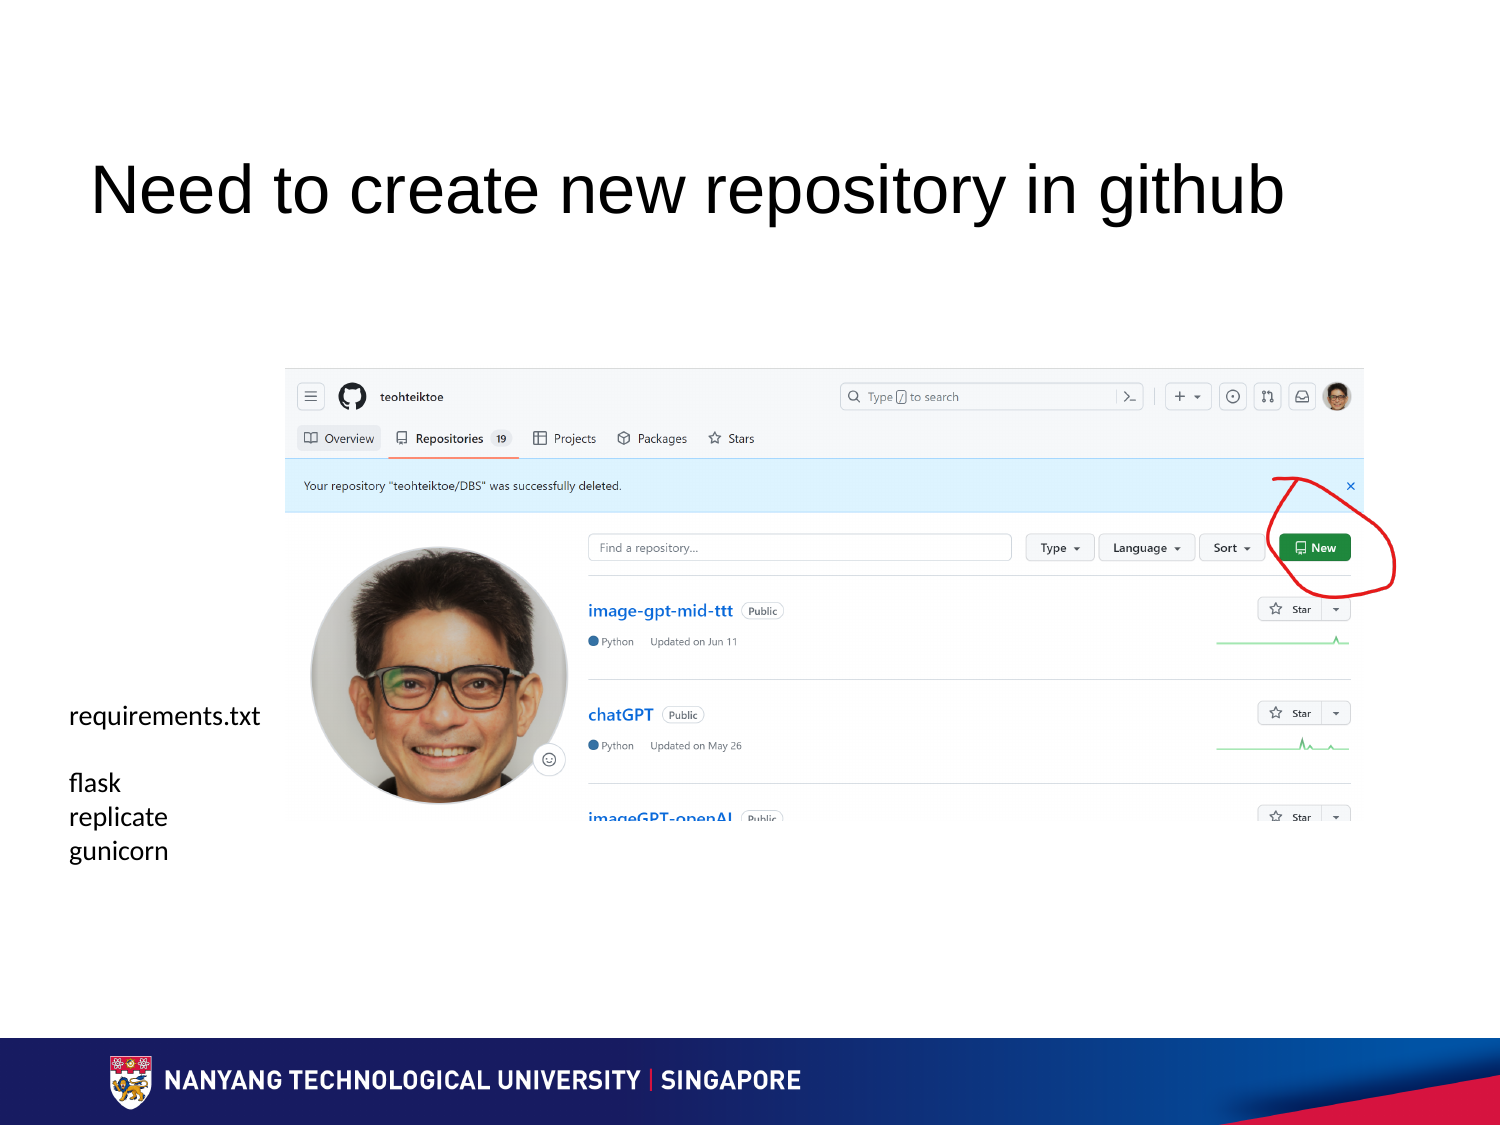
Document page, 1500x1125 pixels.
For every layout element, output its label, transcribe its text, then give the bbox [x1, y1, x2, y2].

picture [0, 1038, 1500, 1125]
title Need to create new repository in github [75, 92, 1425, 280]
picture [285, 365, 1398, 822]
text_box requirements.txt flask replicate gunicorn [54, 690, 805, 874]
